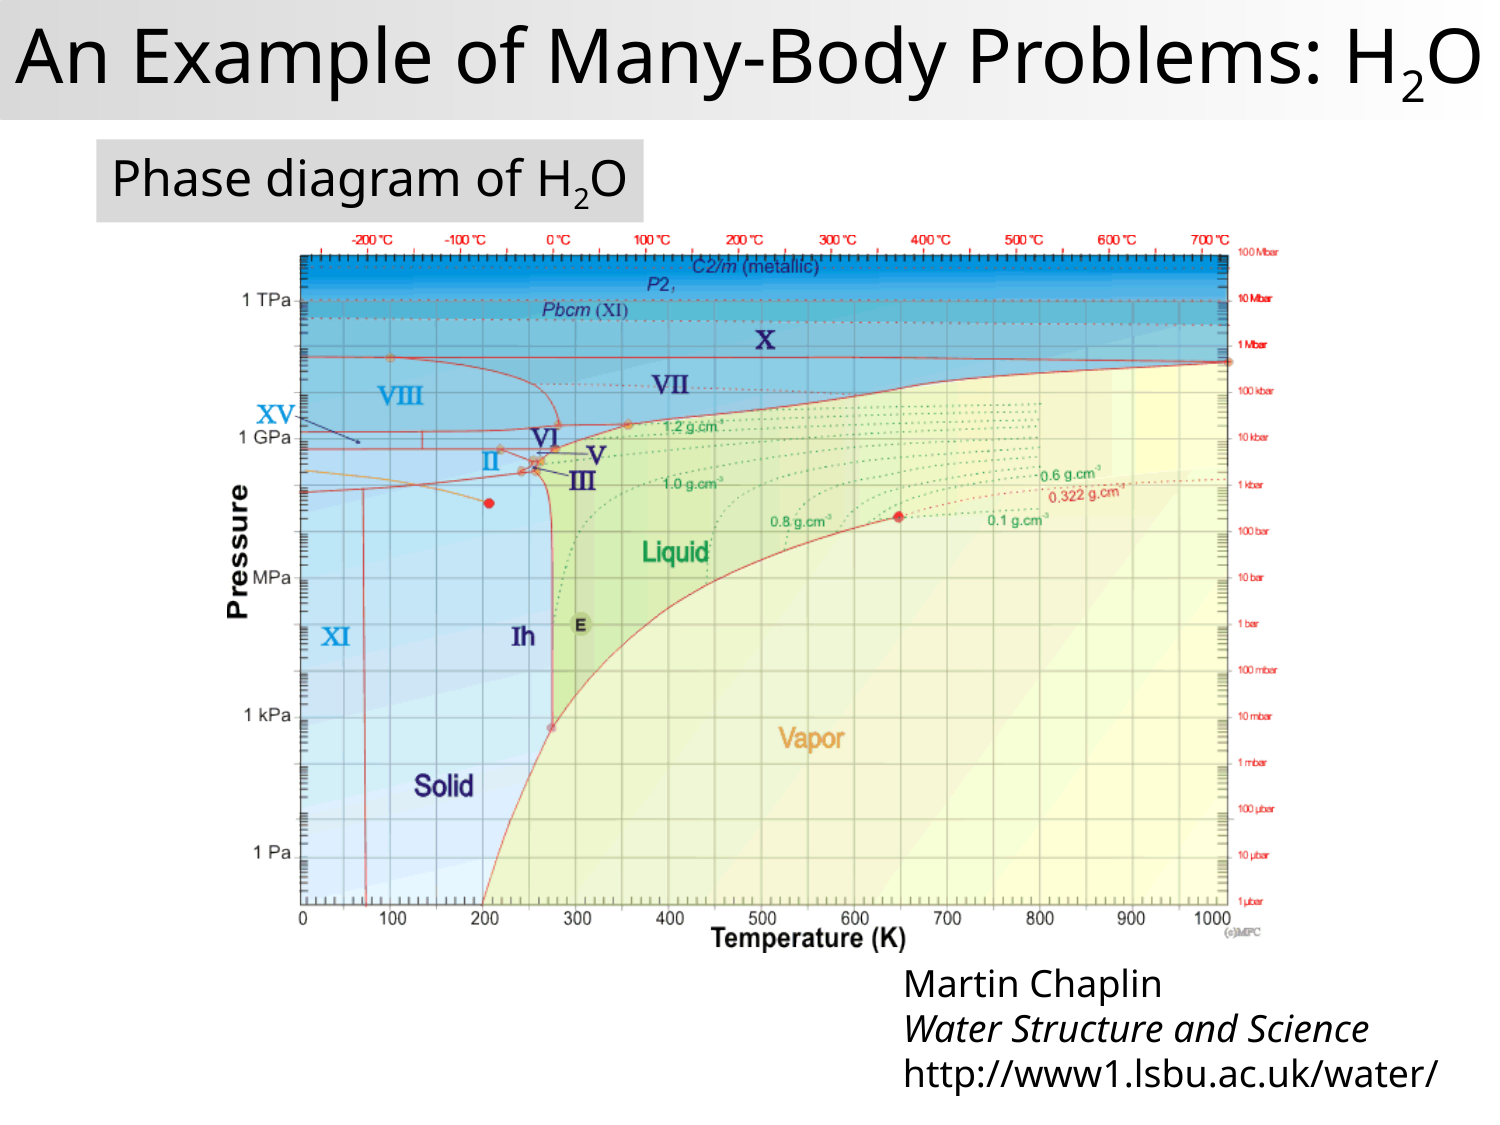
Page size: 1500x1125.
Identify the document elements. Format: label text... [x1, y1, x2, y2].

text_box Martin Chaplin Water Structure and Science http://www1.lsbu.ac.uk/water/ [888, 952, 1455, 1102]
text_box Phase diagram of H2O [96, 139, 644, 223]
picture [227, 235, 1280, 954]
text_box An Example of Many-Body Problems: H2O [0, 0, 1500, 120]
